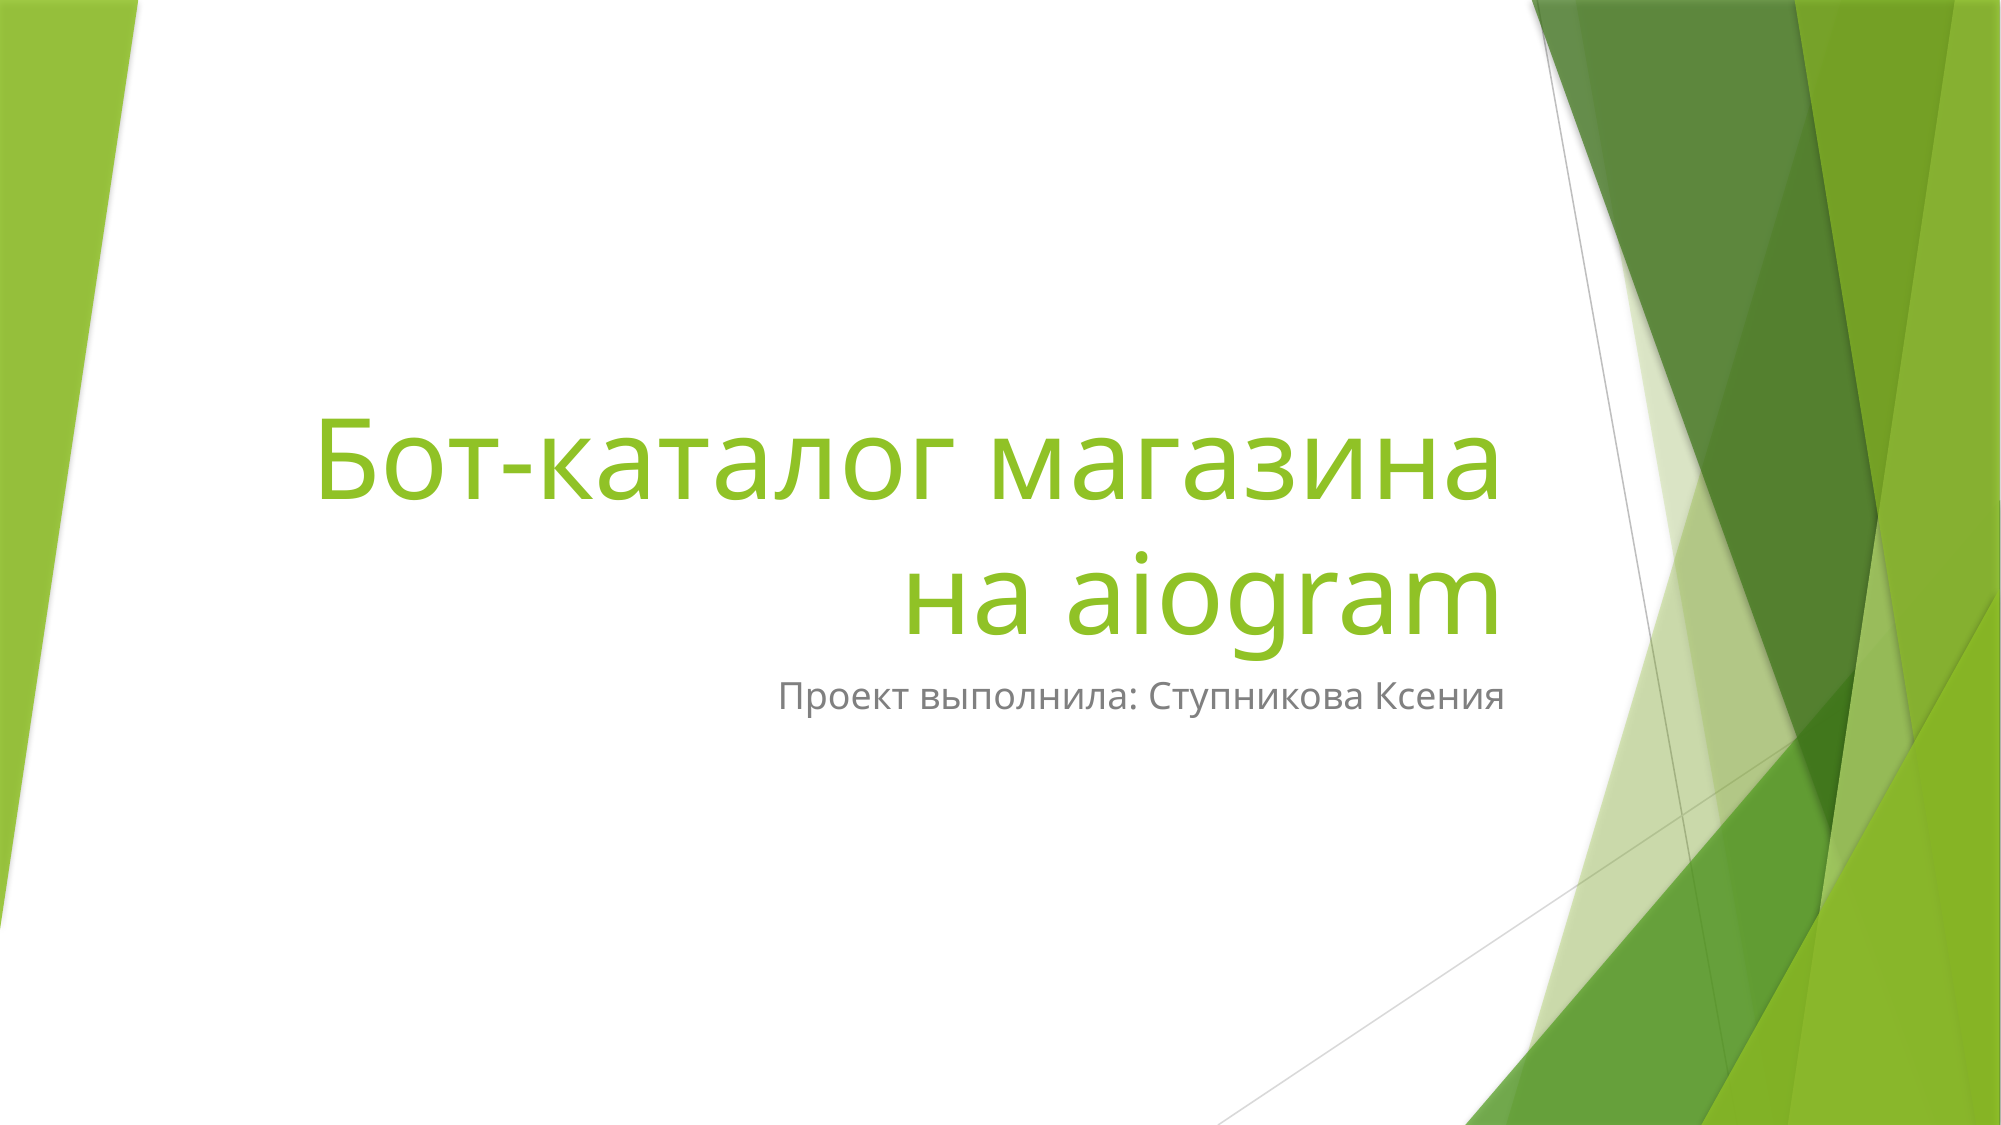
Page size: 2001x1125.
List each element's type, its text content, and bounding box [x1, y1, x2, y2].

title Бот-каталог магазина на aiogram [247, 394, 1522, 664]
subtitle Проект выполнила: Ступникова Ксения [247, 664, 1522, 845]
